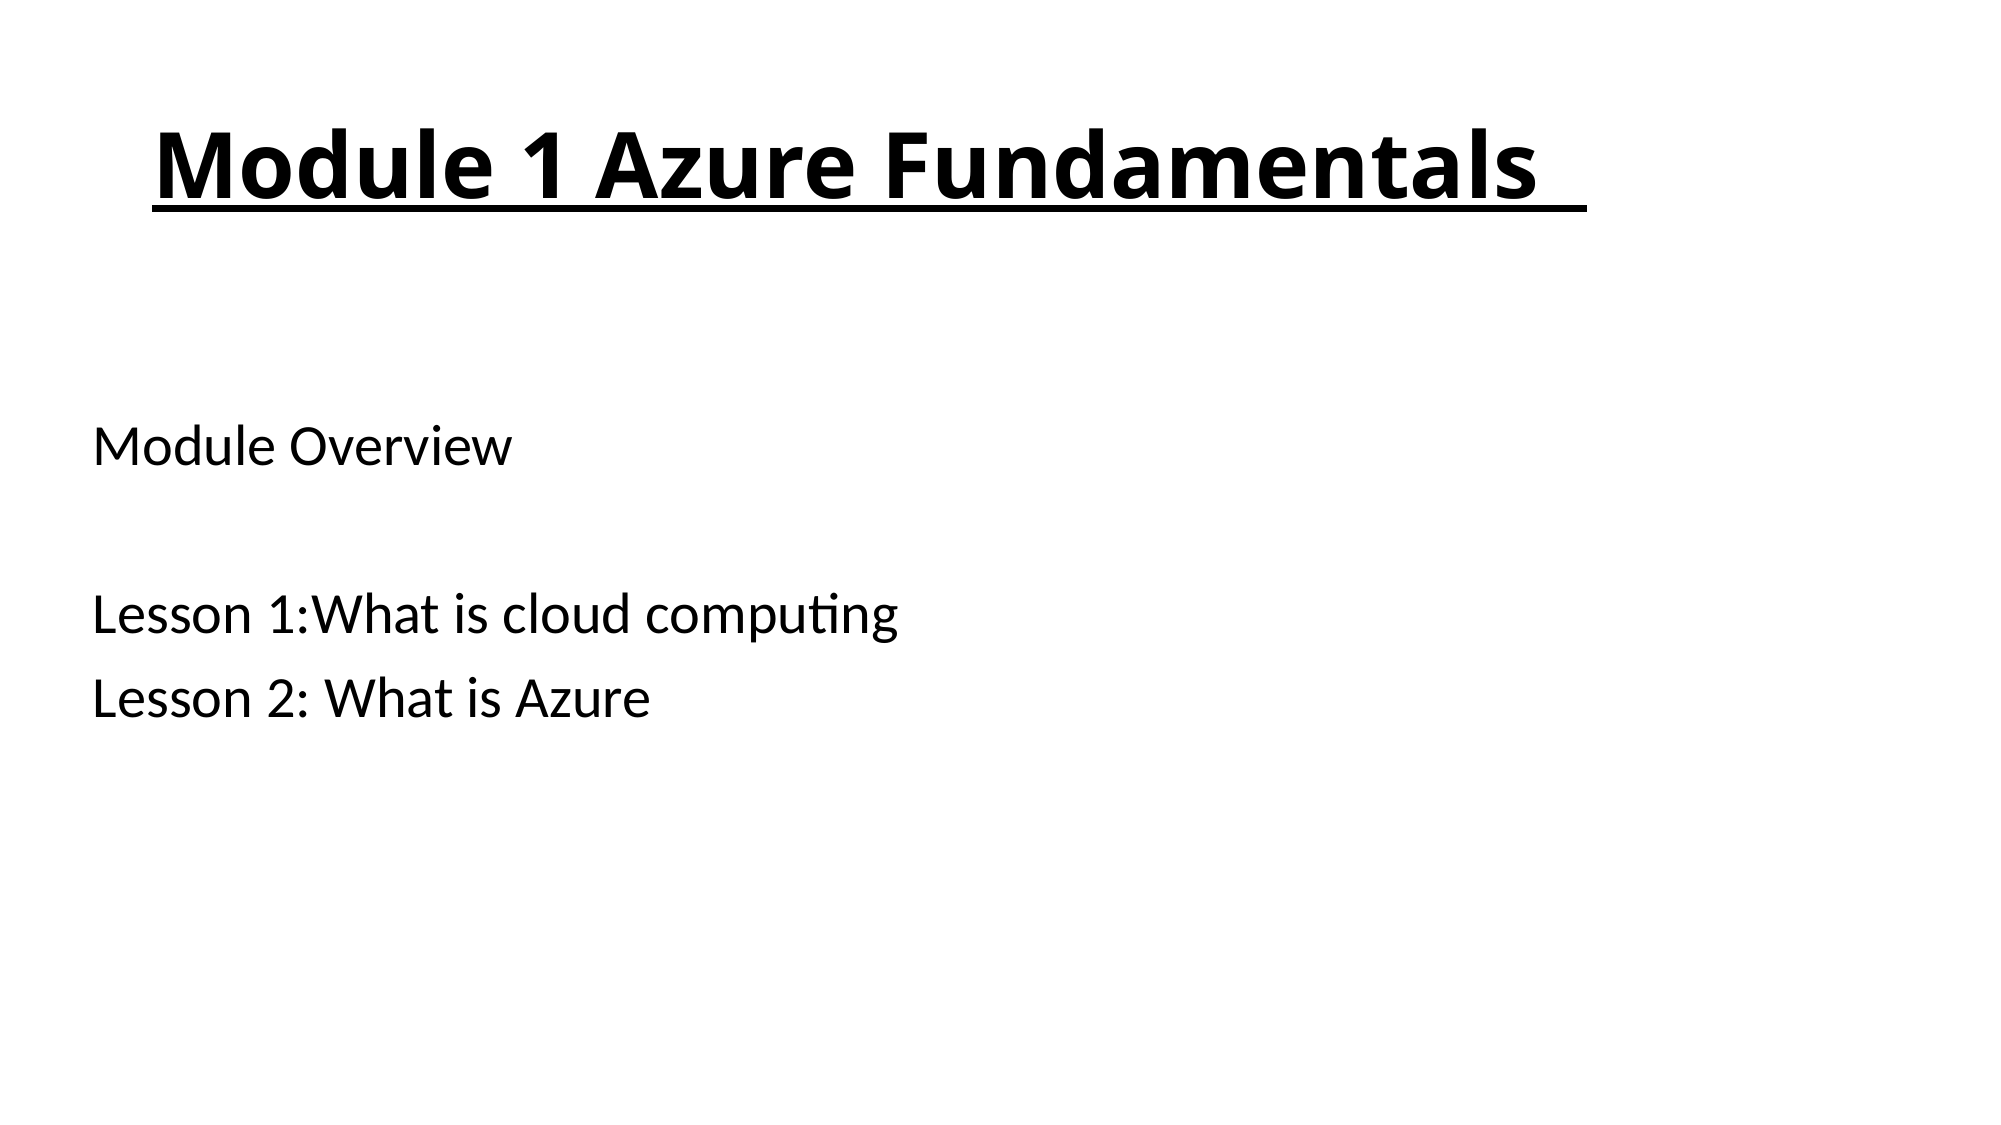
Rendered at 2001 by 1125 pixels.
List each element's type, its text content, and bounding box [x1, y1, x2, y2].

title Module 1 Azure Fundamentals [137, 59, 1863, 149]
list Module Overview Lesson 1:What is cloud computing Lesson 2: What is Azure [78, 149, 1924, 965]
